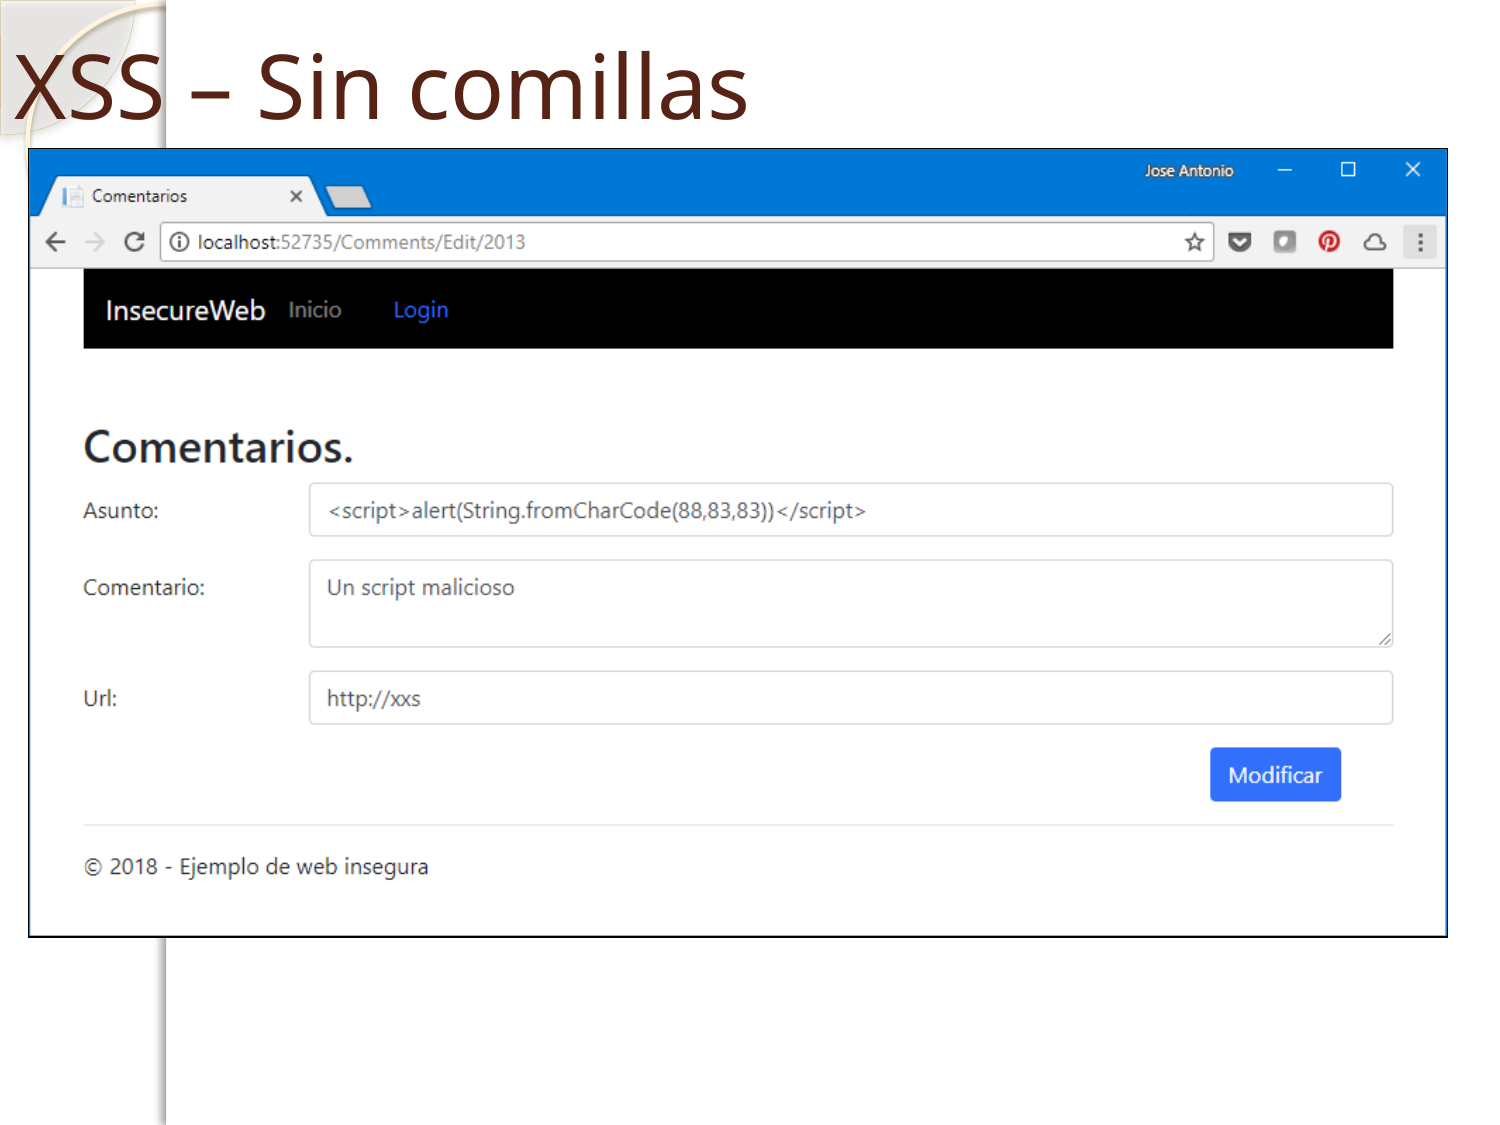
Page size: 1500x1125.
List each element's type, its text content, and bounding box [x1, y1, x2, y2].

title XSS – Sin comillas [0, 7, 1483, 145]
picture [29, 148, 1448, 937]
